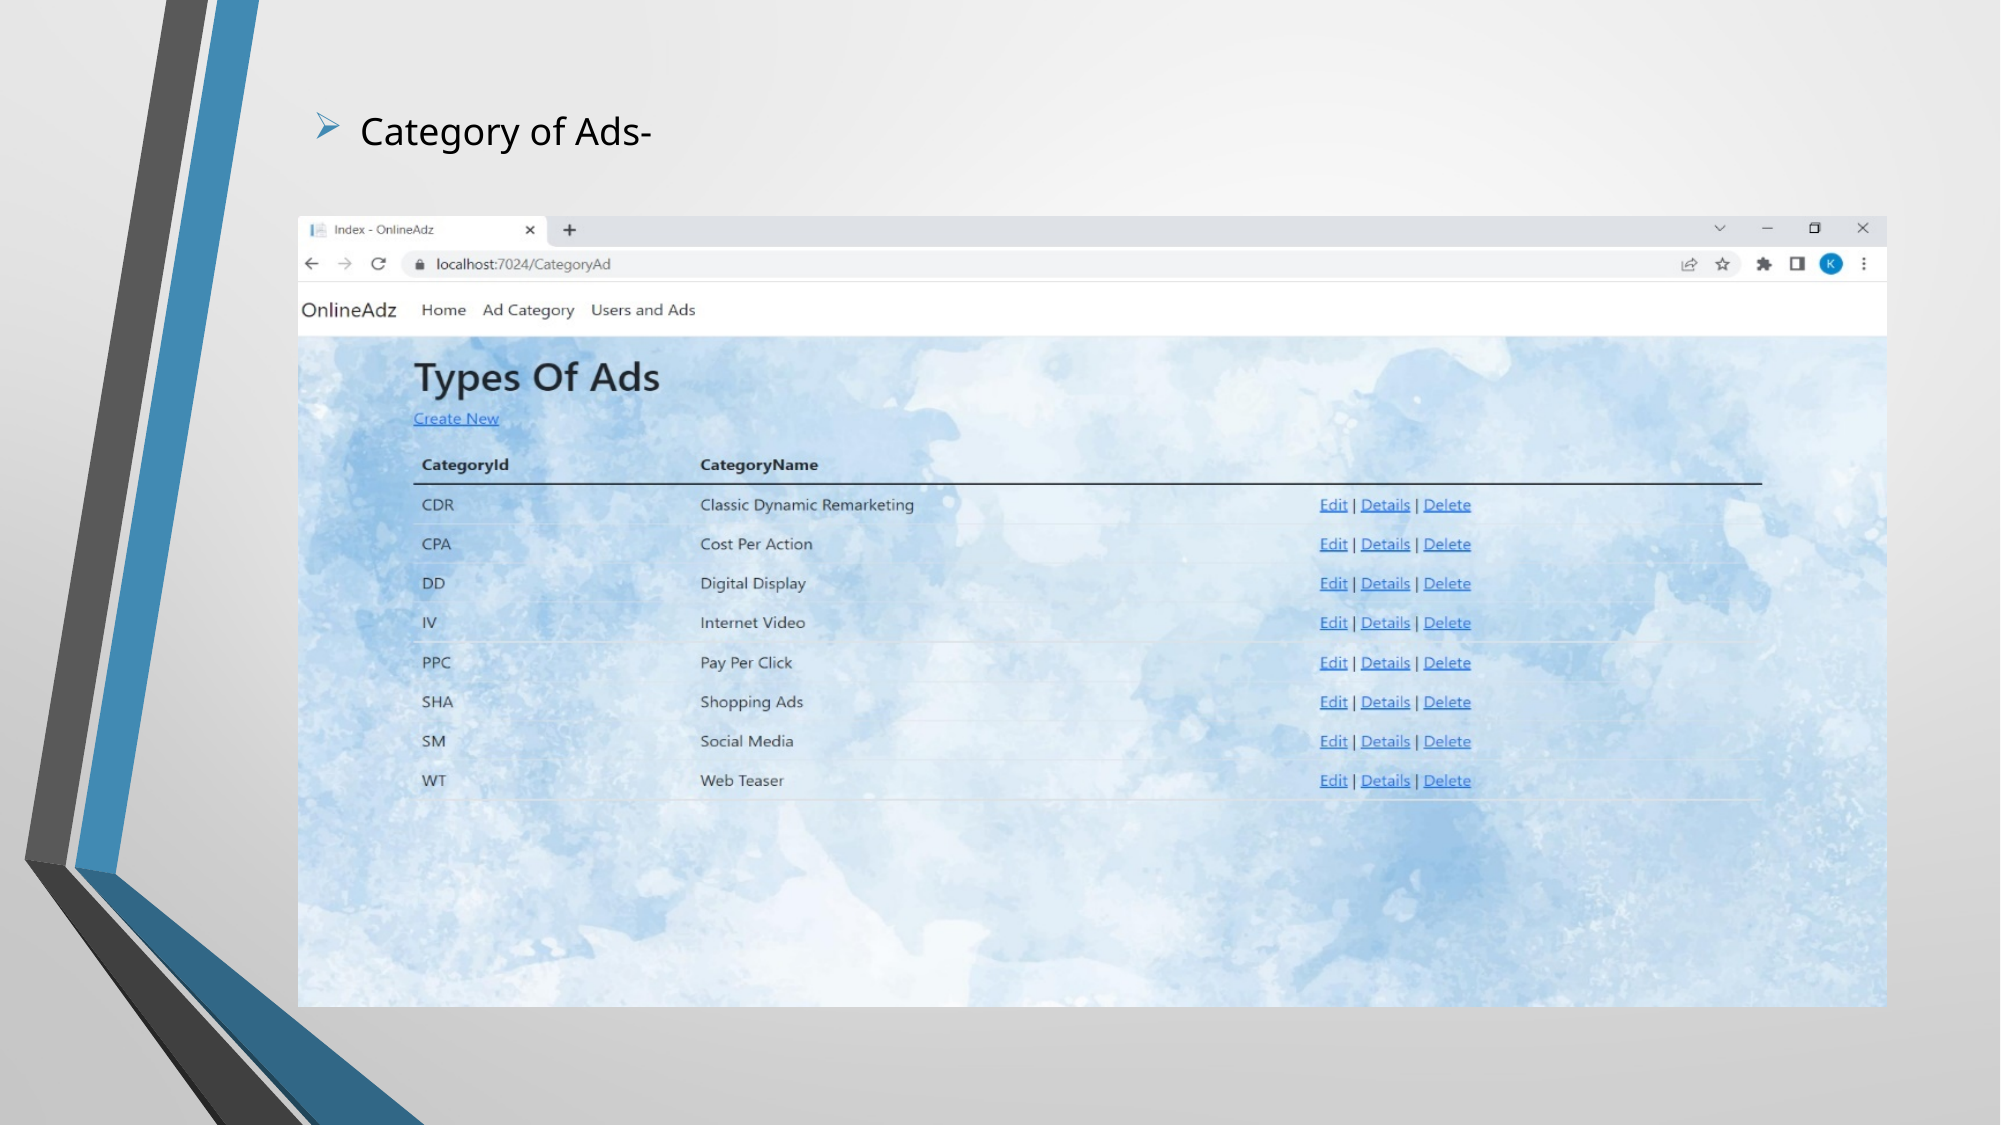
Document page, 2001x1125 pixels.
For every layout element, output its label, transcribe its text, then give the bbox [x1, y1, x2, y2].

title Category of Ads- [298, 95, 1887, 166]
picture [298, 216, 1888, 1007]
